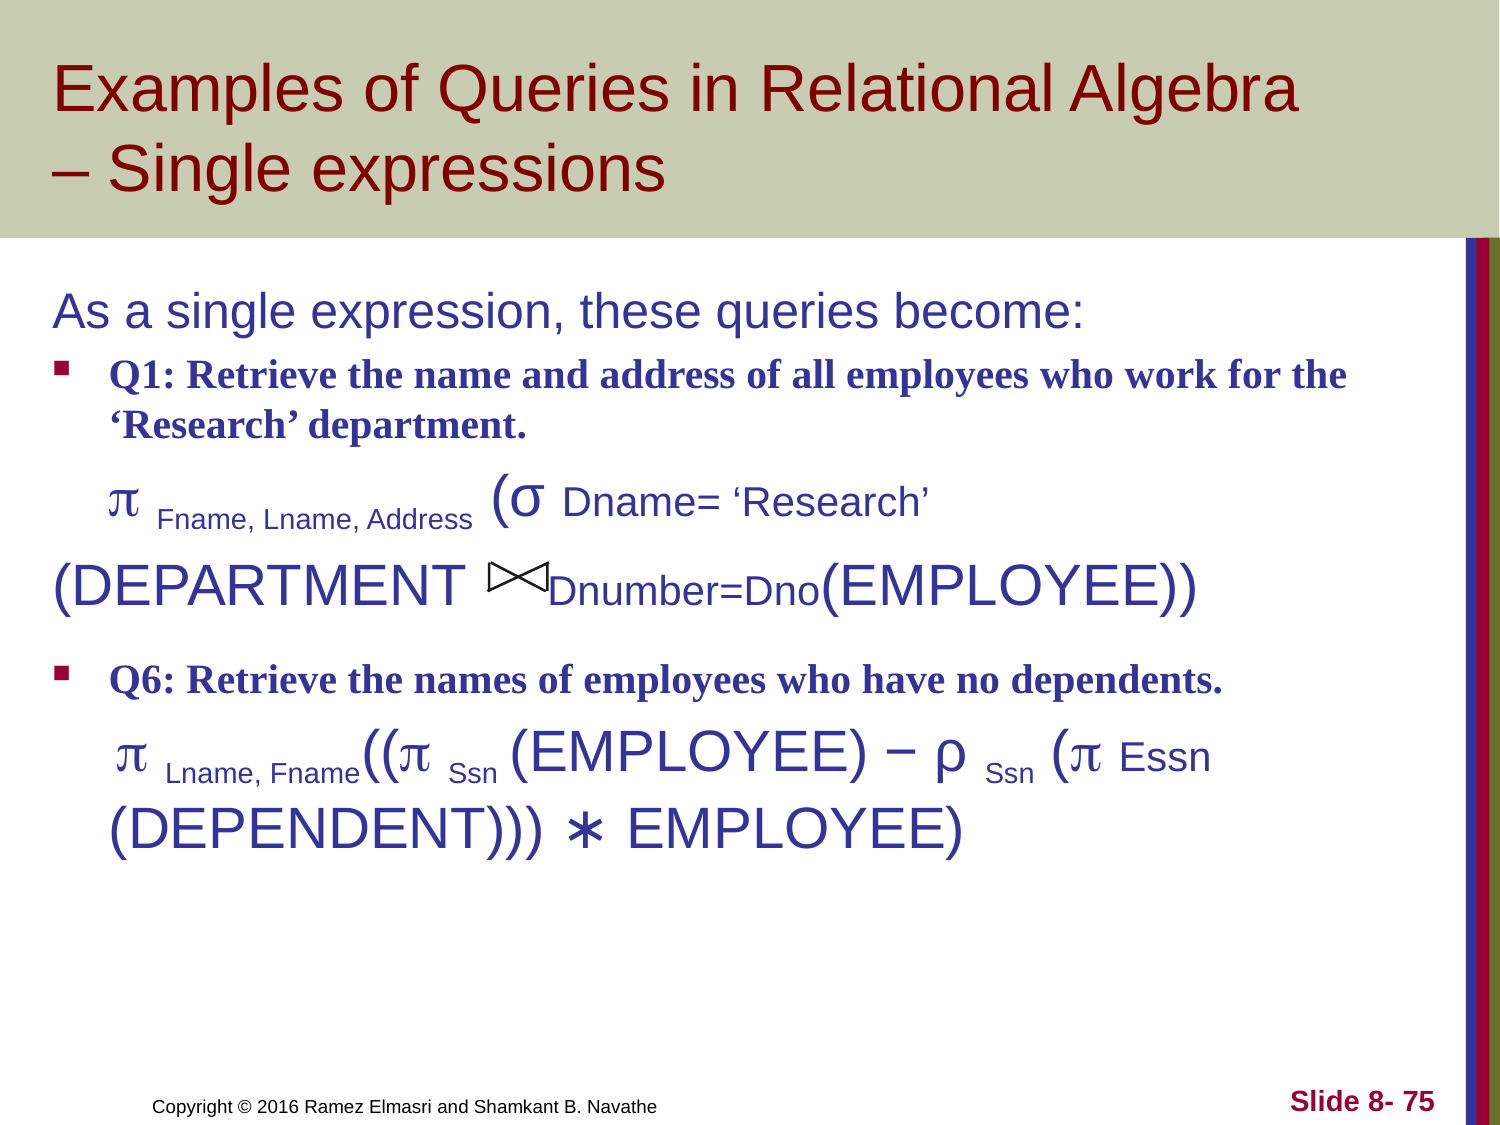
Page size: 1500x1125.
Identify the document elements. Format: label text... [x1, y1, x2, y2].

text_box As a single expression, these queries become: Q1: Retrieve the name and address of all employees who work for the ‘Research’ department.  Fname, Lname, Address (σ Dname= ‘Research’ (DEPARTMENT Dnumber=Dno(EMPLOYEE)) Q6: Retrieve the names of employees who have no dependents.  Lname, Fname(( Ssn (EMPLOYEE) − ρ Ssn ( Essn (DEPENDENT))) ∗ EMPLOYEE) [37, 271, 1440, 1000]
slide_number Slide 8- 75 [1137, 1049, 1451, 1125]
title Examples of Queries in Relational Algebra – Single expressions [37, 49, 1317, 213]
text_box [487, 562, 550, 592]
